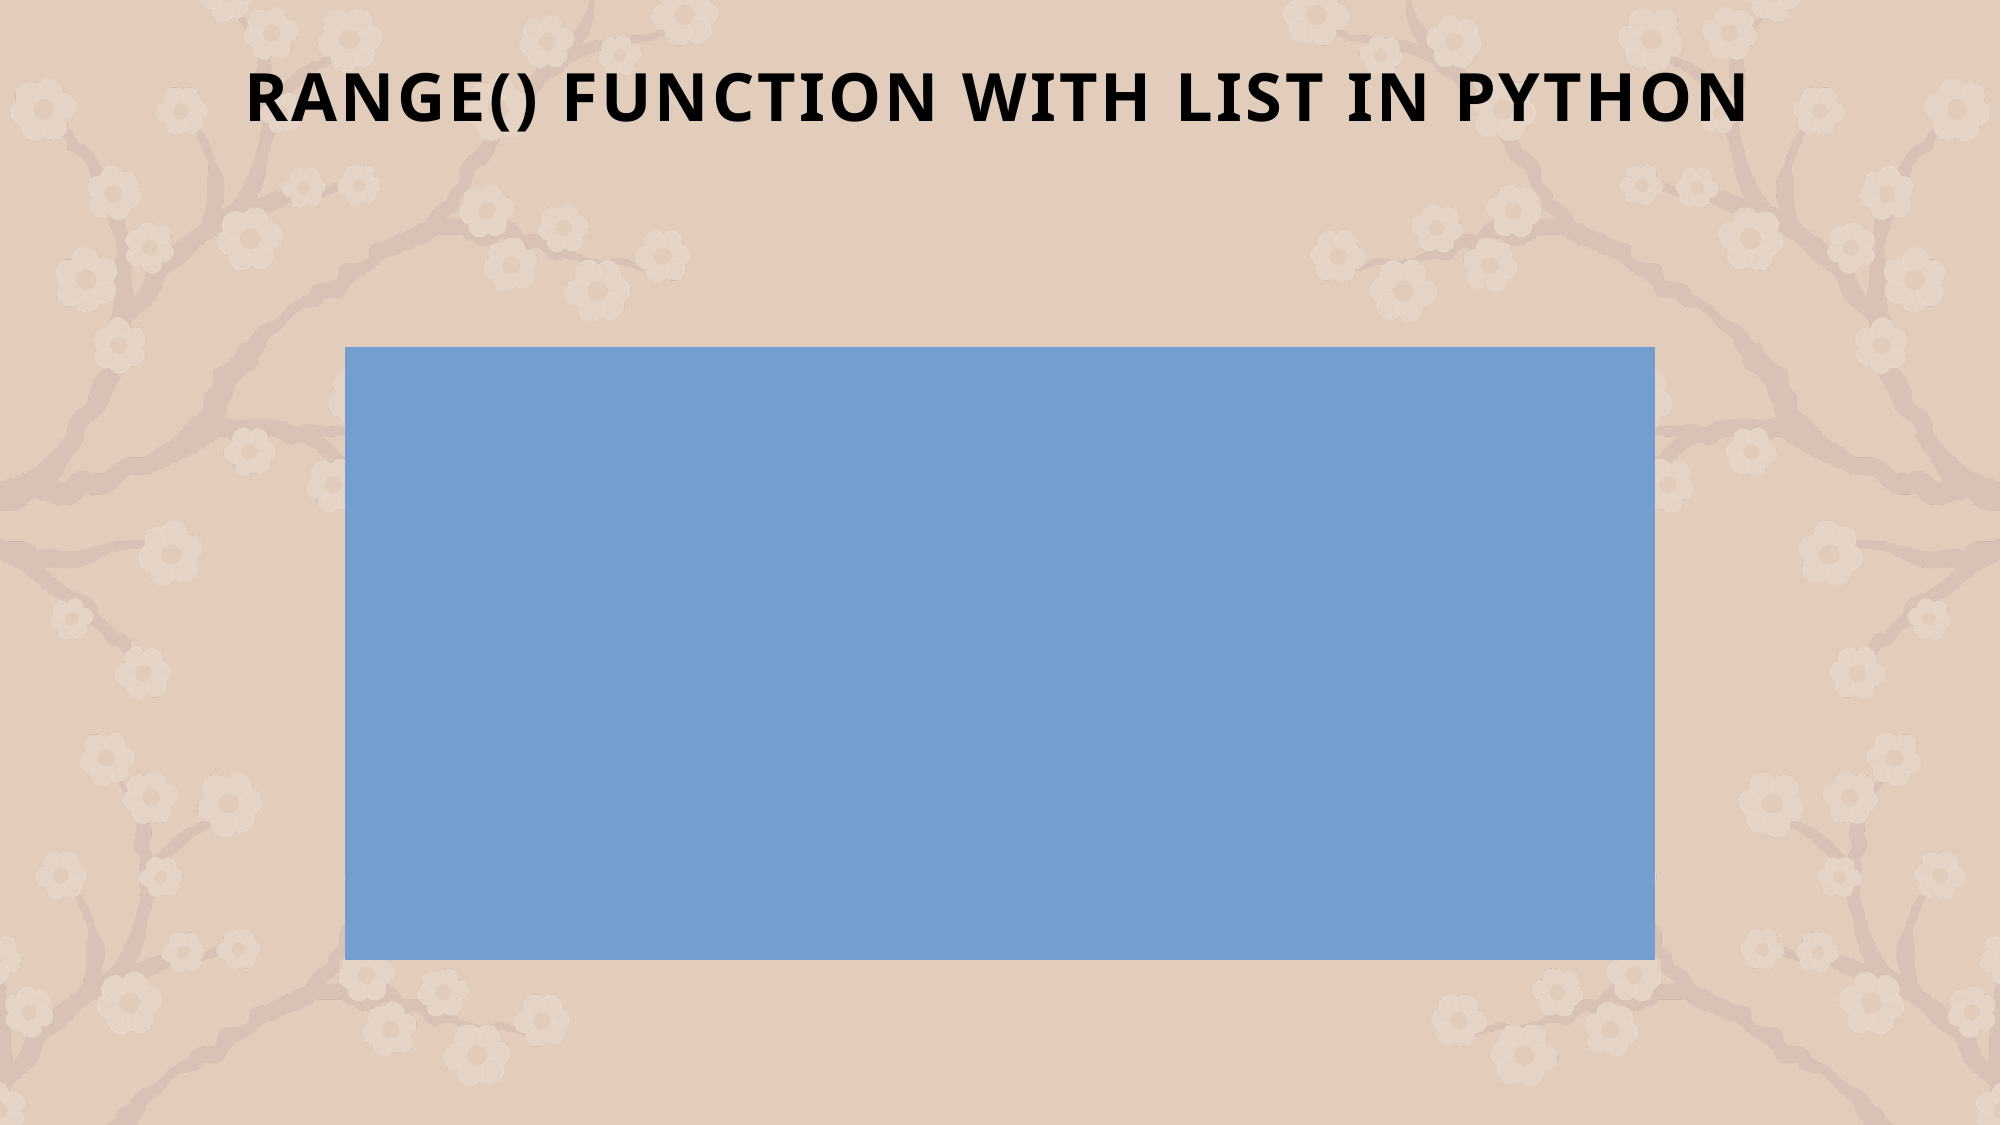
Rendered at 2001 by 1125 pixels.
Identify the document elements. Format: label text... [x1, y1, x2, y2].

title range() function with List in Python [142, 0, 1858, 280]
